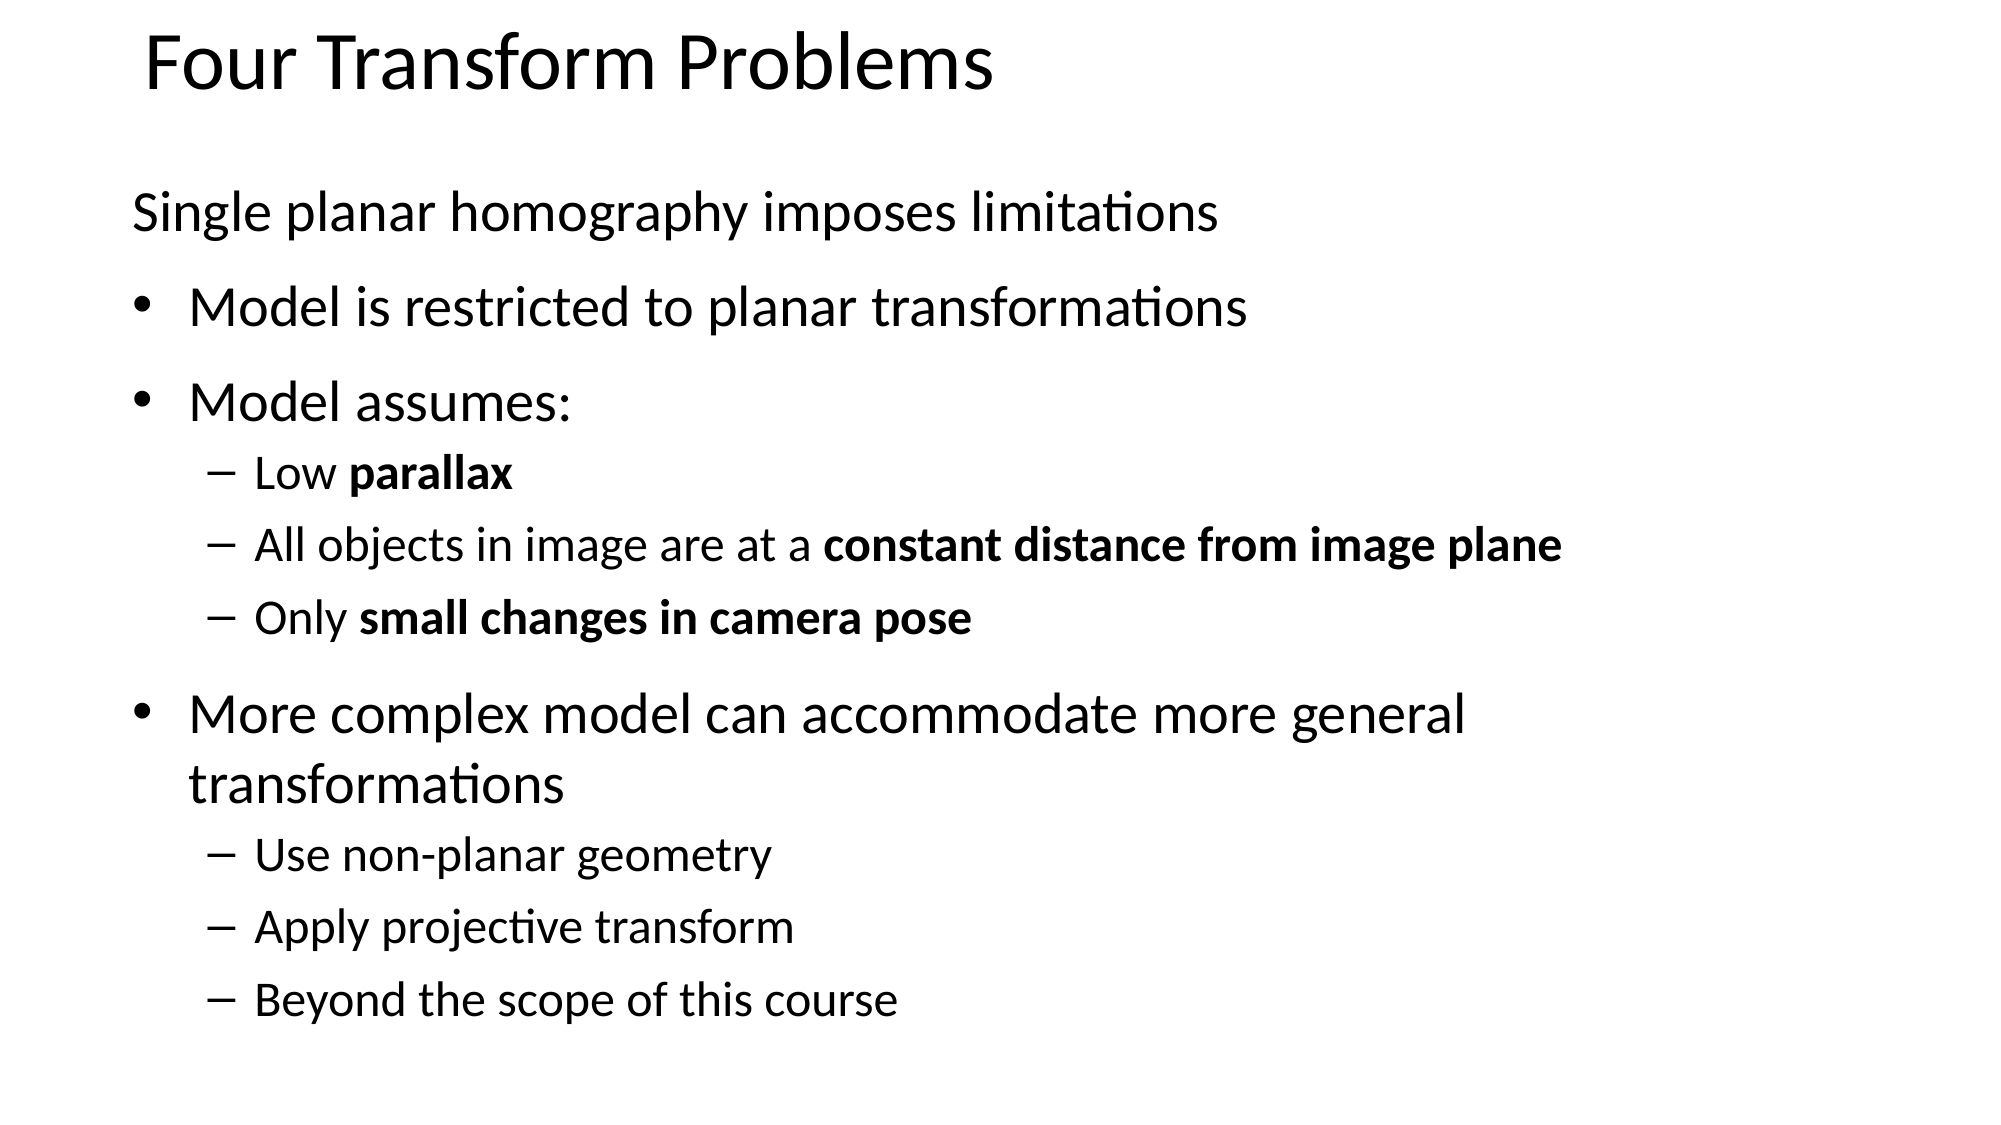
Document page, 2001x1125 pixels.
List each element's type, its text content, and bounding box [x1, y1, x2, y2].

list Single planar homography imposes limitations Model is restricted to planar transformations Model assumes: Low parallax All objects in image are at a constant distance from image plane Only small changes in camera pose More complex model can accommodate more general transformations Use non-planar geometry Apply projective transform Beyond the scope of this course [117, 166, 1843, 1102]
title Four Transform Problems [129, 18, 1855, 162]
